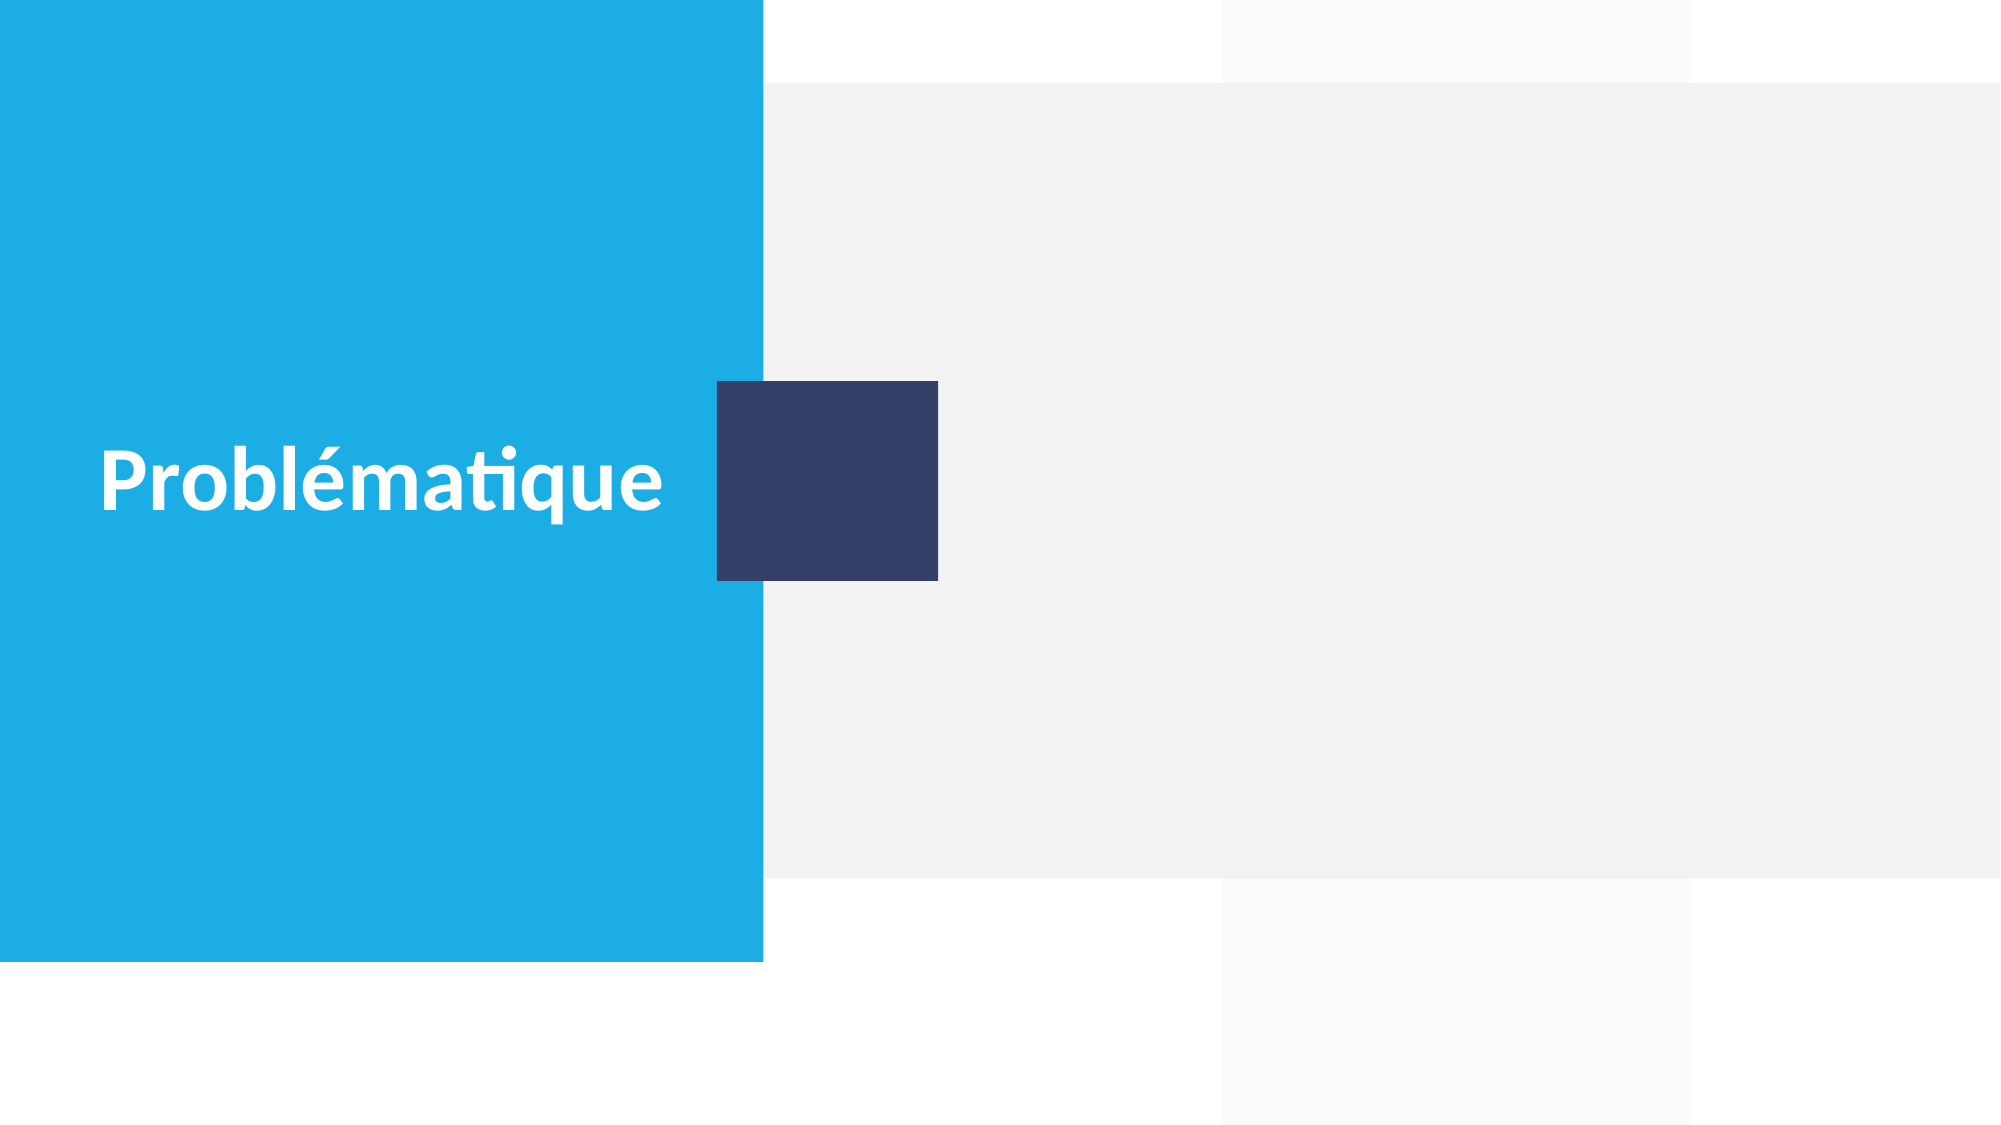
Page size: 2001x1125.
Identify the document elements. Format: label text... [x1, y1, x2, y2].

title Problématique [84, 309, 683, 653]
